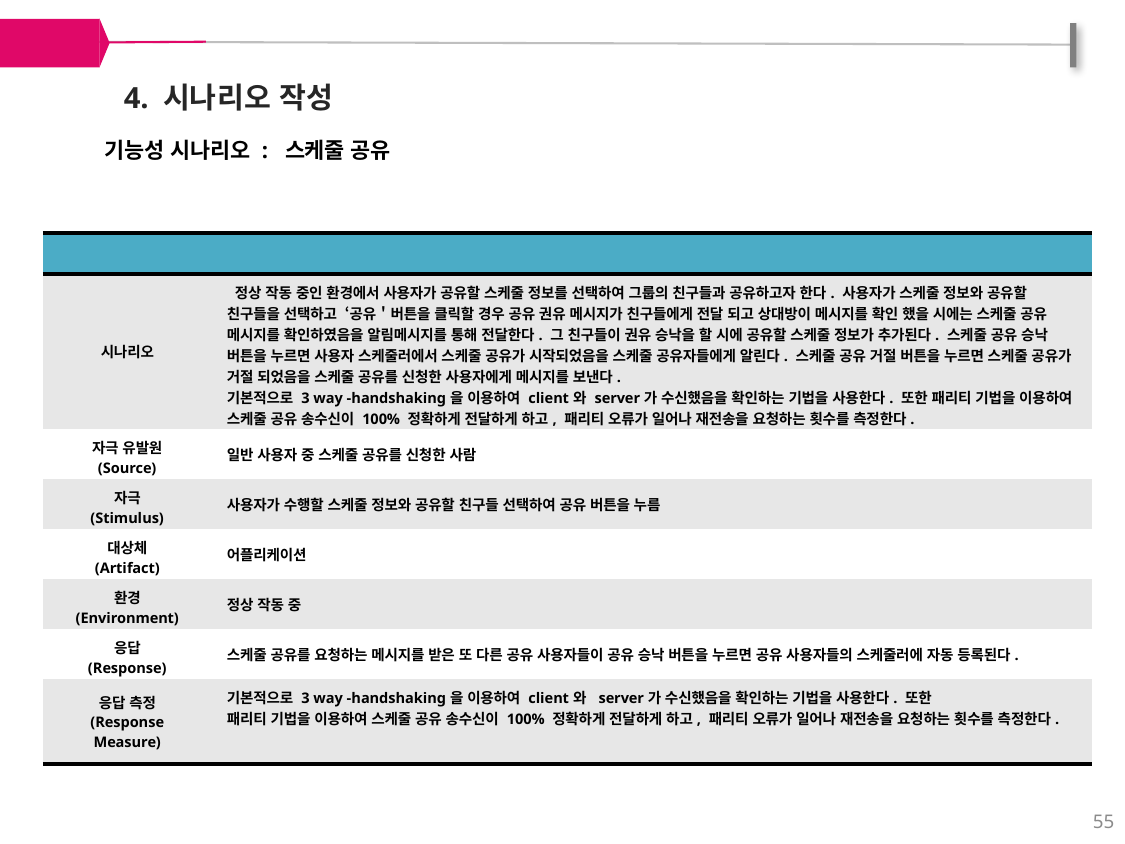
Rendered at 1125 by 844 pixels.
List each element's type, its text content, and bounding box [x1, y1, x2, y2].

table_cell 자극 유발원 (Source) [43, 429, 212, 479]
table_cell 자극 (Stimulus) [43, 479, 212, 529]
table_cell 기본적으로 3 way -handshaking을 이용하여 client와 server가 수신했음을 확인하는 기법을 사용한다. 또한 패리티 기법을 이용하여 스케줄 공유 송수신이 100% 정확하게 전달하게 하고, 패리티 오류가 일어나 재전송을 요청하는 횟수를 측정한다. [212, 679, 1092, 762]
table_cell 대상체 (Artifact) [43, 529, 212, 579]
text_box 기능성 시나리오 : 스케줄 공유 [90, 129, 657, 171]
table_header 항목 [43, 235, 212, 272]
table_cell 환경 (Environment) [43, 579, 212, 629]
table_cell 시나리오 [43, 276, 212, 429]
table_cell 정상 작동 중 [212, 579, 1092, 629]
table_cell 응답 (Response) [43, 629, 212, 679]
table_cell 사용자가 수행할 스케줄 정보와 공유할 친구들 선택하여 공유 버튼을 누름 [212, 479, 1092, 529]
table_cell 스케줄 공유를 요청하는 메시지를 받은 또 다른 공유 사용자들이 공유 승낙 버튼을 누르면 공유 사용자들의 스케줄러에 자동 등록된다. [212, 629, 1092, 679]
slide_number 55 [866, 799, 1125, 844]
text_box 4. 시나리오 작성 [108, 72, 349, 122]
table_cell 정상 작동 중인 환경에서 사용자가 공유할 스케줄 정보를 선택하여 그룹의 친구들과 공유하고자 한다. 사용자가 스케줄 정보와 공유할 친구들을 선택하고 ‘공유＇버튼을 클릭할 경우 공유 권유 메시지가 친구들에게 전달 되고 상대방이 메시지를 확인 했을 시에는 스케줄 공유 메시지를 확인하였음을 알림메시지를 통해 전달한다. 그 친구들이 권유 승낙을 할 시에 공유할 스케줄 정보가 추가된다. 스케줄 공유 승낙 버튼을 누르면 사용자 스케줄러에서 스케줄 공유가 시작되었음을 스케줄 공유자들에게 알린다. 스케줄 공유 거절 버튼을 누르면 스케줄 공유가 거절 되었음을 스케줄 공유를 신청한 사용자에게 메시지를 보낸다. 기본적으로 3 way -handshaking을 이용하여 client와 server가 수신했음을 확인하는 기법을 사용한다. 또한 패리티 기법을 이용하여 스케줄 공유 송수신이 100% 정확하게 전달하게 하고, 패리티 오류가 일어나 재전송을 요청하는 횟수를 측정한다. [212, 276, 1092, 429]
table_header 내용 [212, 235, 1092, 272]
table_cell 응답 측정 (Response Measure) [43, 679, 212, 762]
table_cell 일반 사용자 중 스케줄 공유를 신청한 사람 [212, 429, 1092, 479]
table_cell 어플리케이션 [212, 529, 1092, 579]
